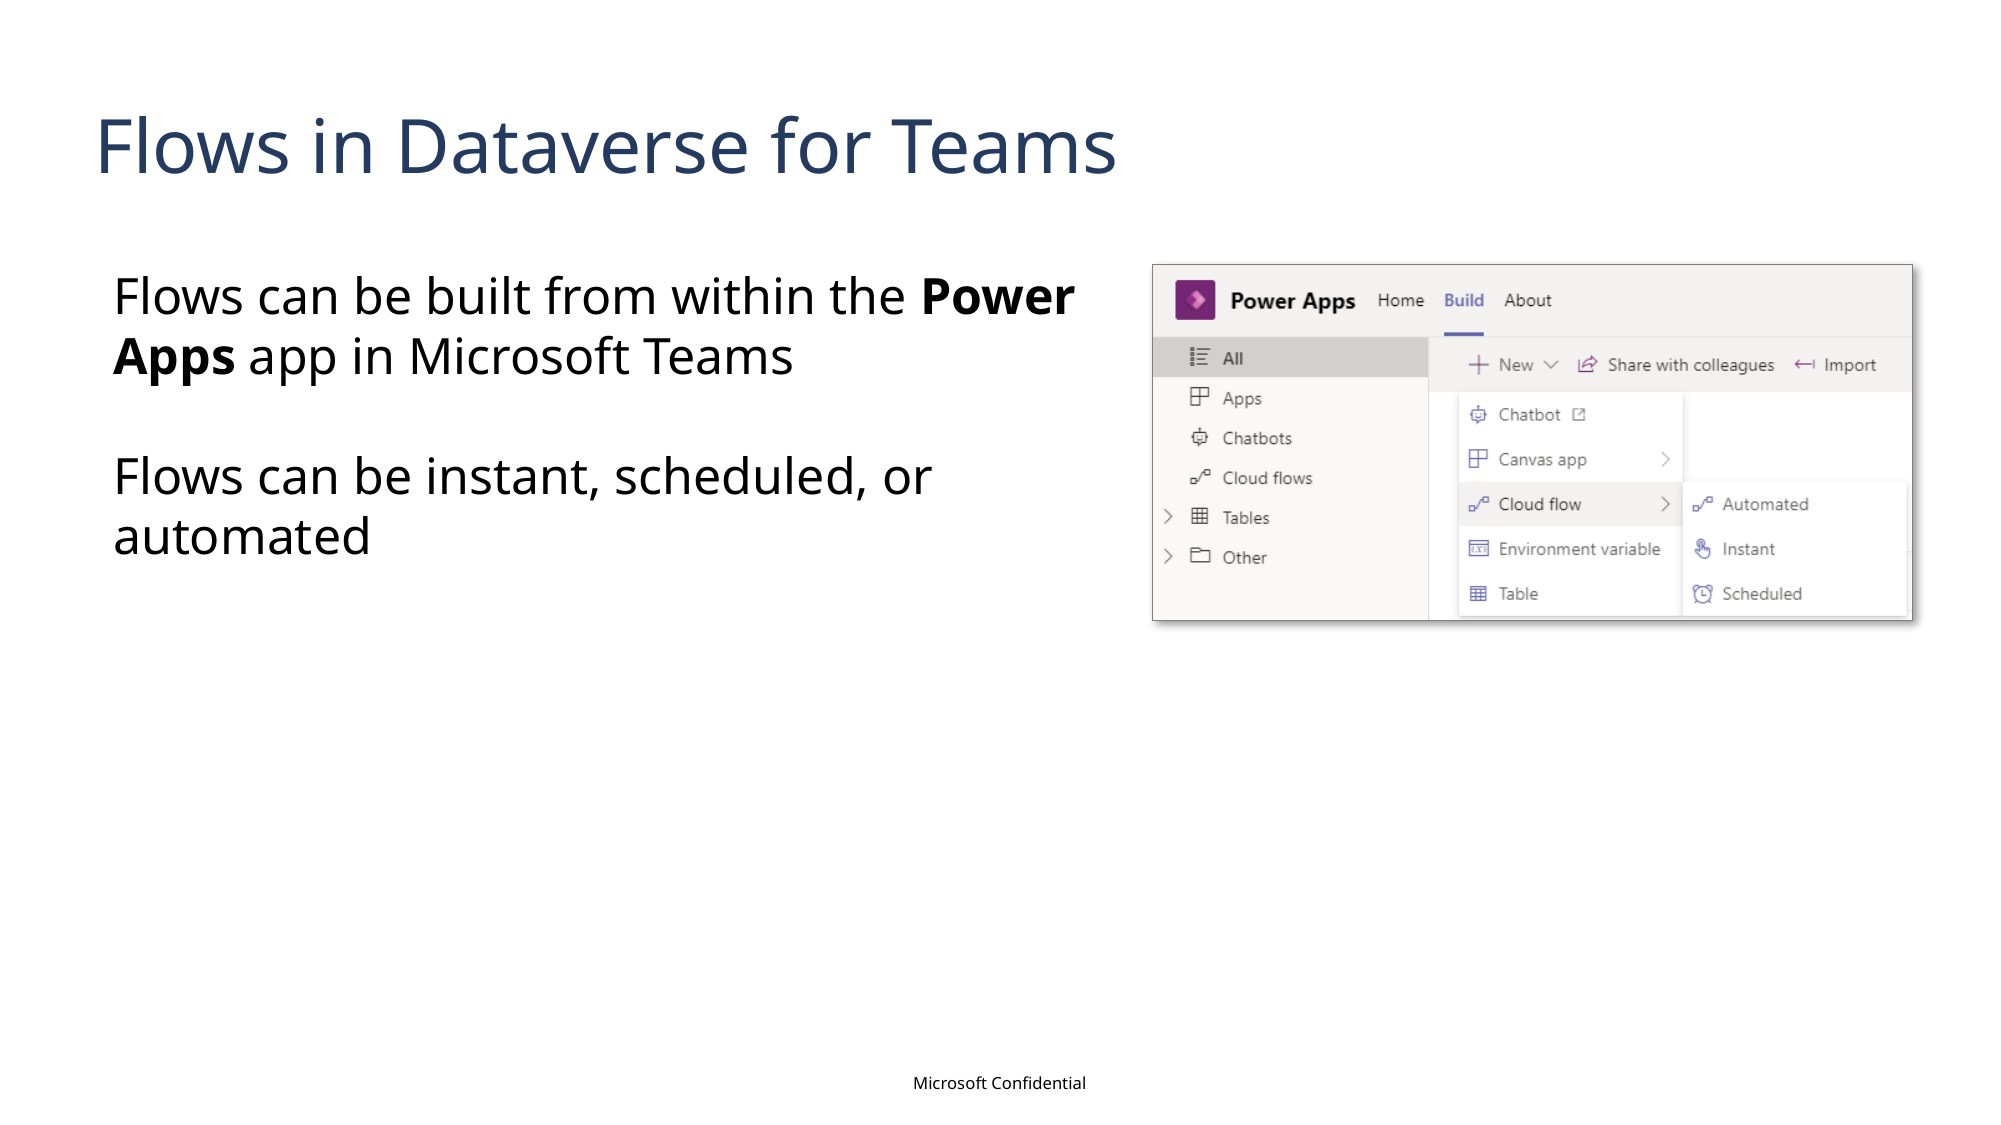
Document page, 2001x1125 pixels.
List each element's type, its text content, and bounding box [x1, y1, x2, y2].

text_box Flows can be built from within the Power Apps app in Microsoft Teams Flows can be instant, scheduled, or automated [113, 264, 1124, 745]
picture [1152, 264, 1914, 622]
title Flows in Dataverse for Teams [94, 98, 1902, 190]
footer Microsoft Confidential [662, 1072, 1338, 1093]
